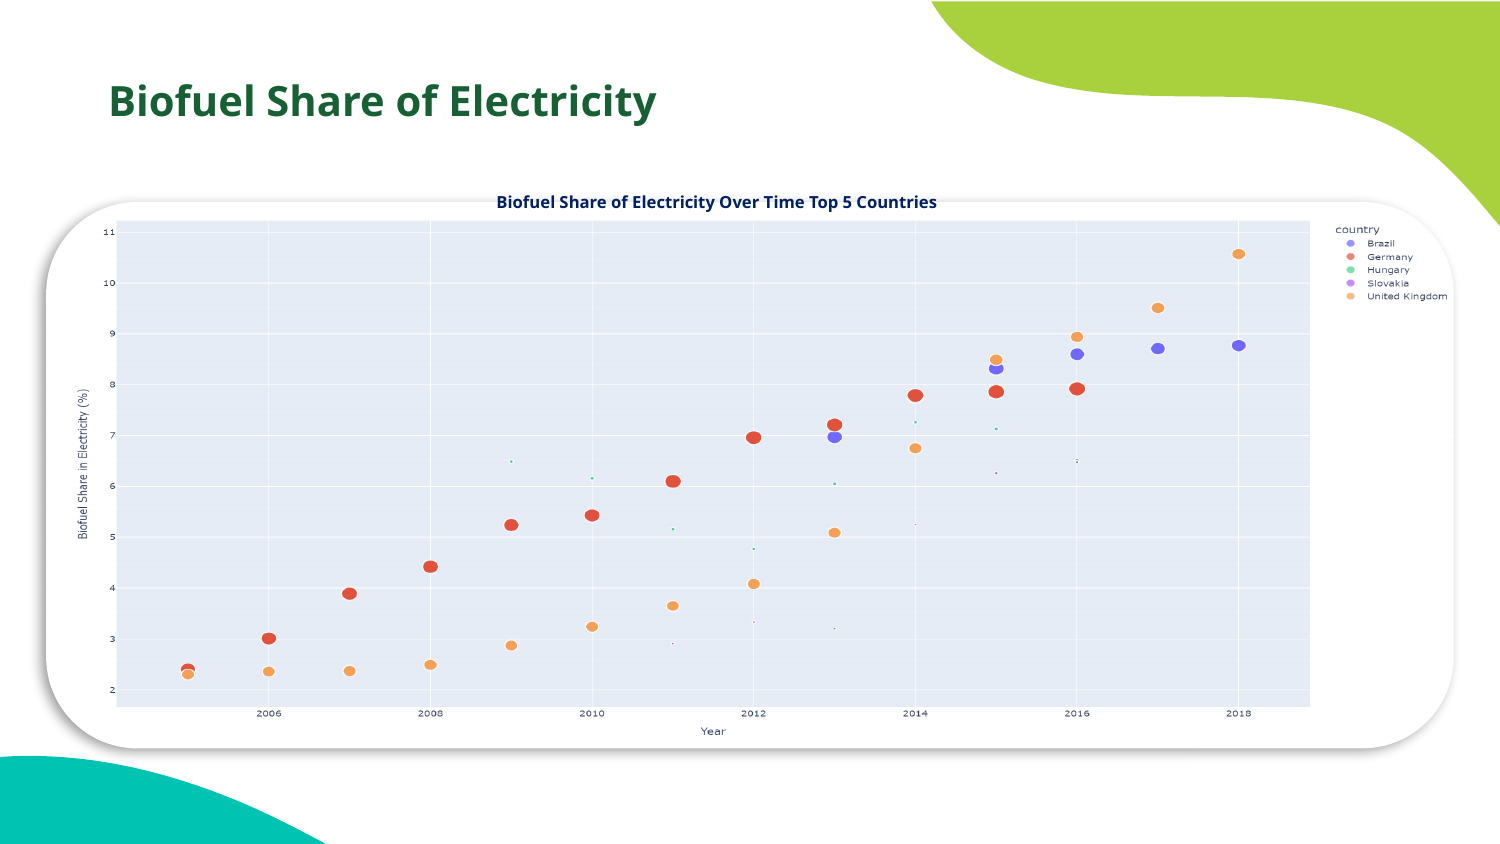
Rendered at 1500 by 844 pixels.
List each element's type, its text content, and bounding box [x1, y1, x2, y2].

title Biofuel Share of Electricity [93, 58, 750, 141]
picture [45, 201, 1454, 749]
text_box Biofuel Share of Electricity Over Time Top 5 Countries [481, 161, 1019, 200]
